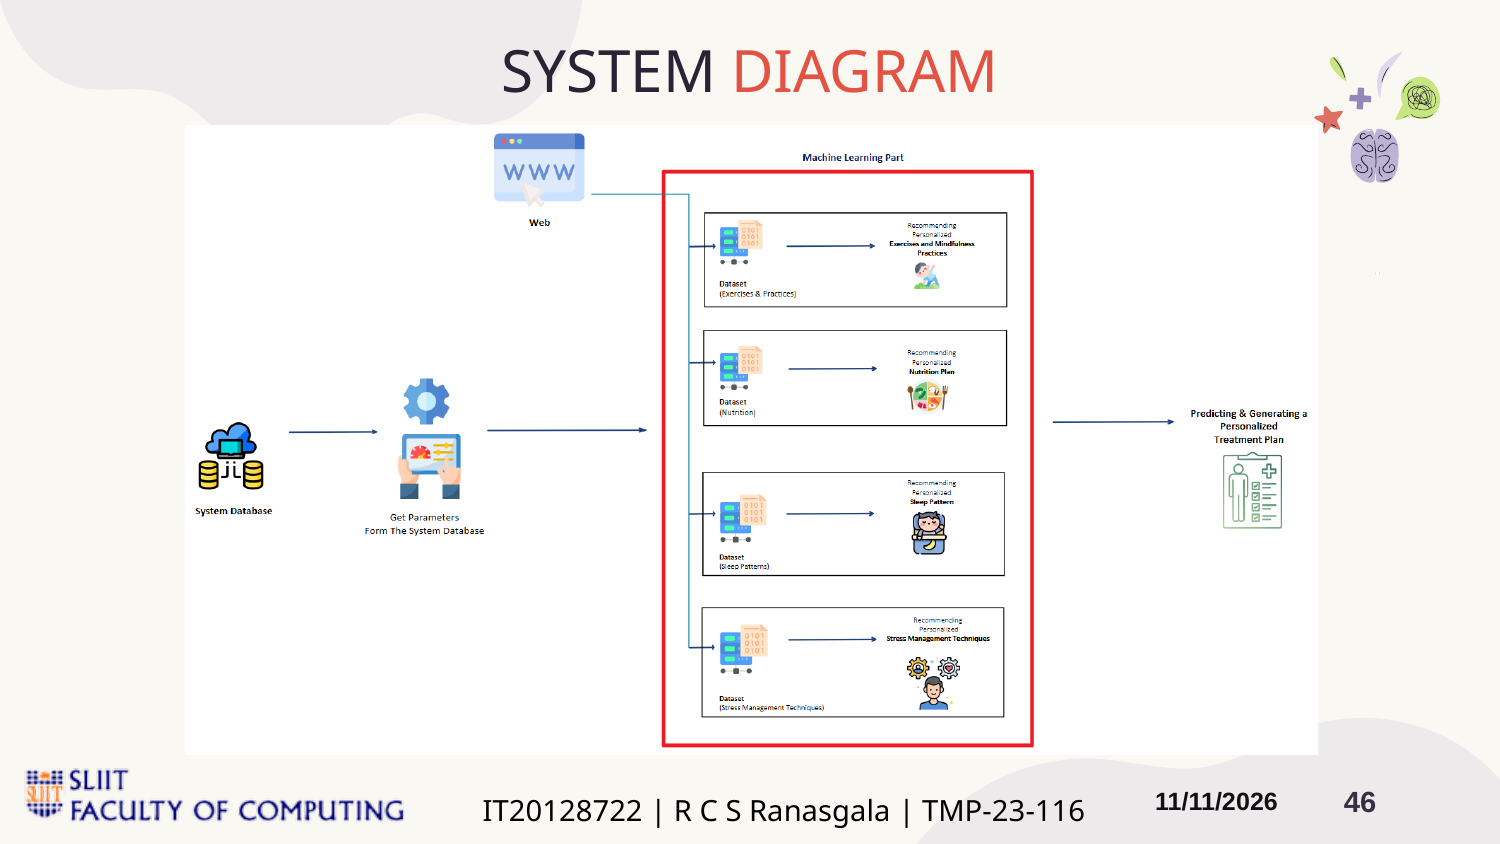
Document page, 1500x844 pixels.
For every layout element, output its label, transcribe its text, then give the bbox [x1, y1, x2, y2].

title SYSTEM DIAGRAM [0, 19, 1500, 114]
picture [0, 758, 413, 840]
text_box IT20128722 | R C S Ranasgala | TMP-23-116 [420, 785, 1148, 835]
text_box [1313, 46, 1446, 183]
picture [184, 125, 1380, 755]
